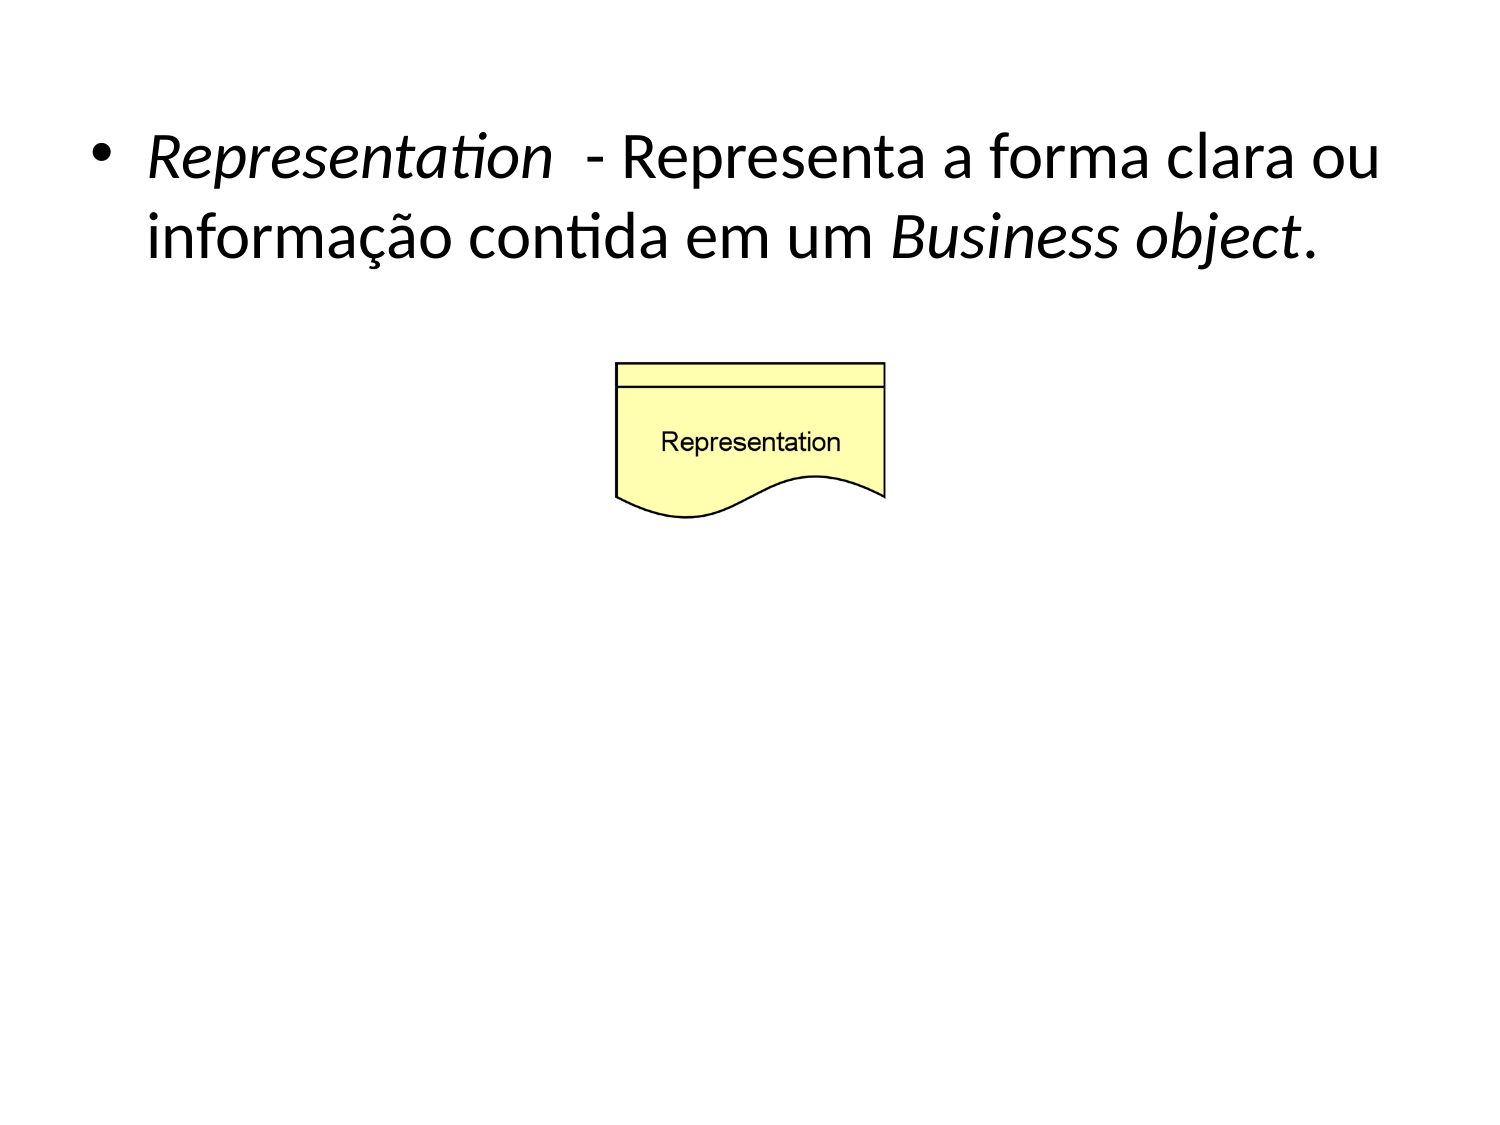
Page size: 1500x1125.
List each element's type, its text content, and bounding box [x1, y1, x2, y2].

list Representation - Representa a forma clara ou informação contida em um Business object. [75, 104, 1425, 1005]
picture [614, 360, 886, 522]
